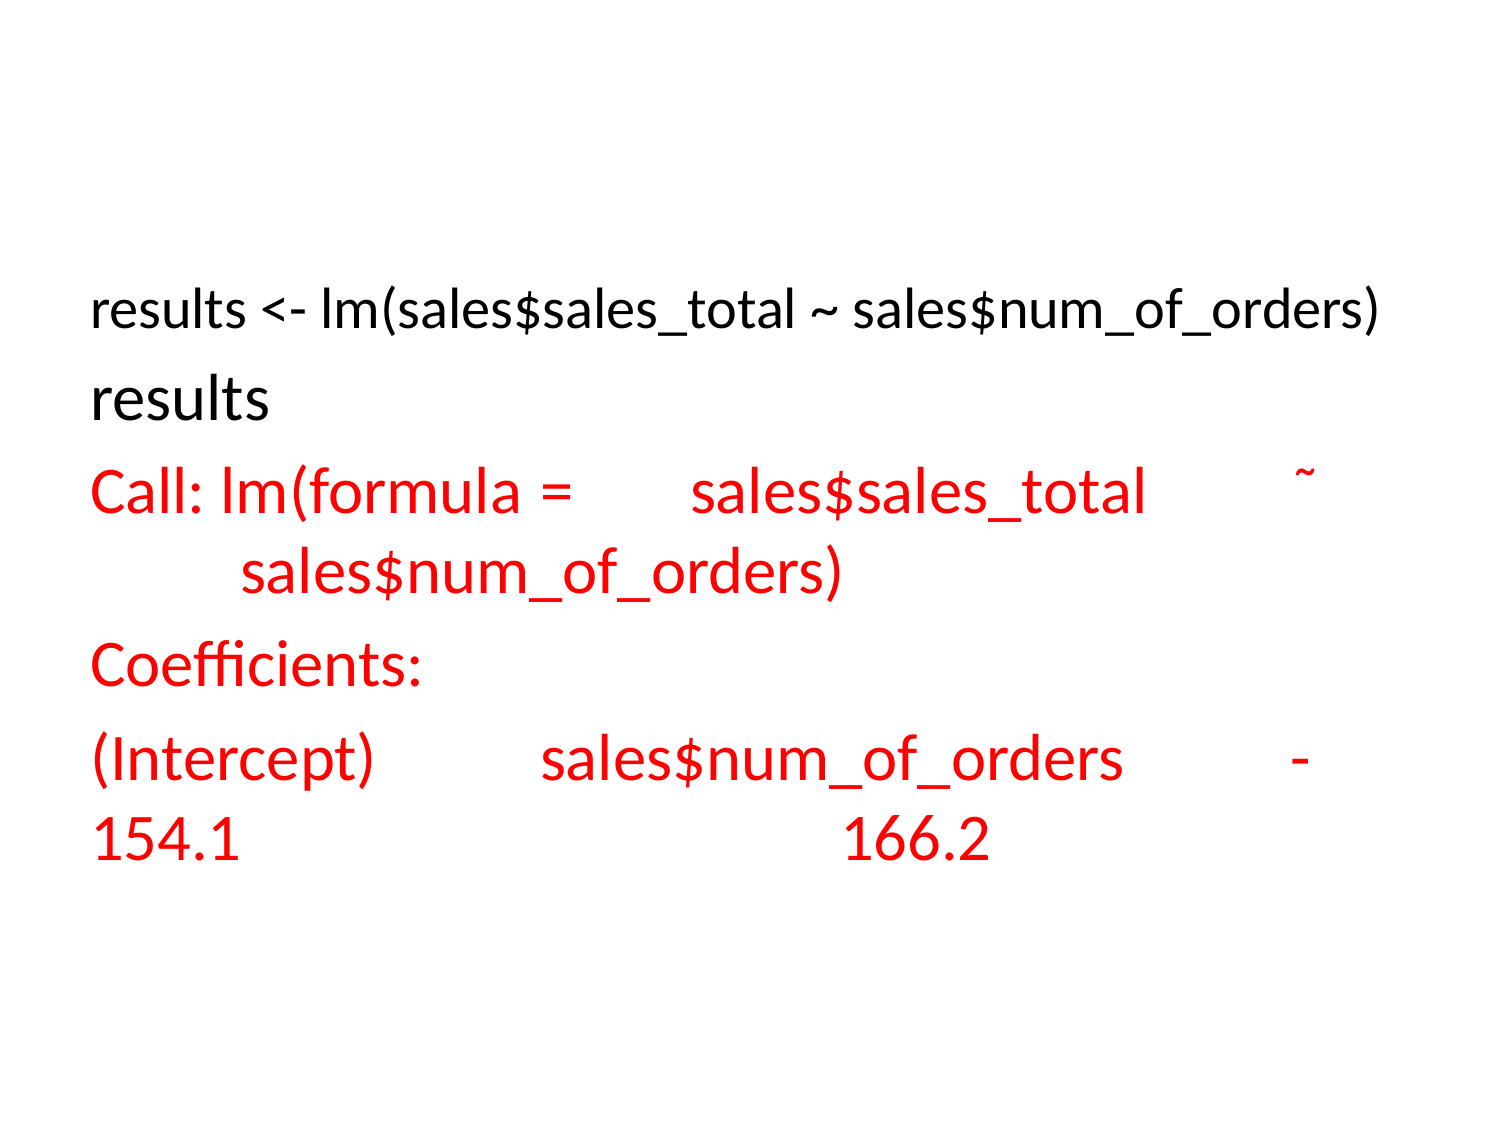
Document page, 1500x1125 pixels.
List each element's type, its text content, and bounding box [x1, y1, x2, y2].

list results <- lm(sales$sales_total ~ sales$num_of_orders) results Call: lm(formula = sales$sales_total ˜ sales$num_of_orders) Coefficients: (Intercept) sales$num_of_orders -154.1 166.2 [75, 262, 1425, 1005]
